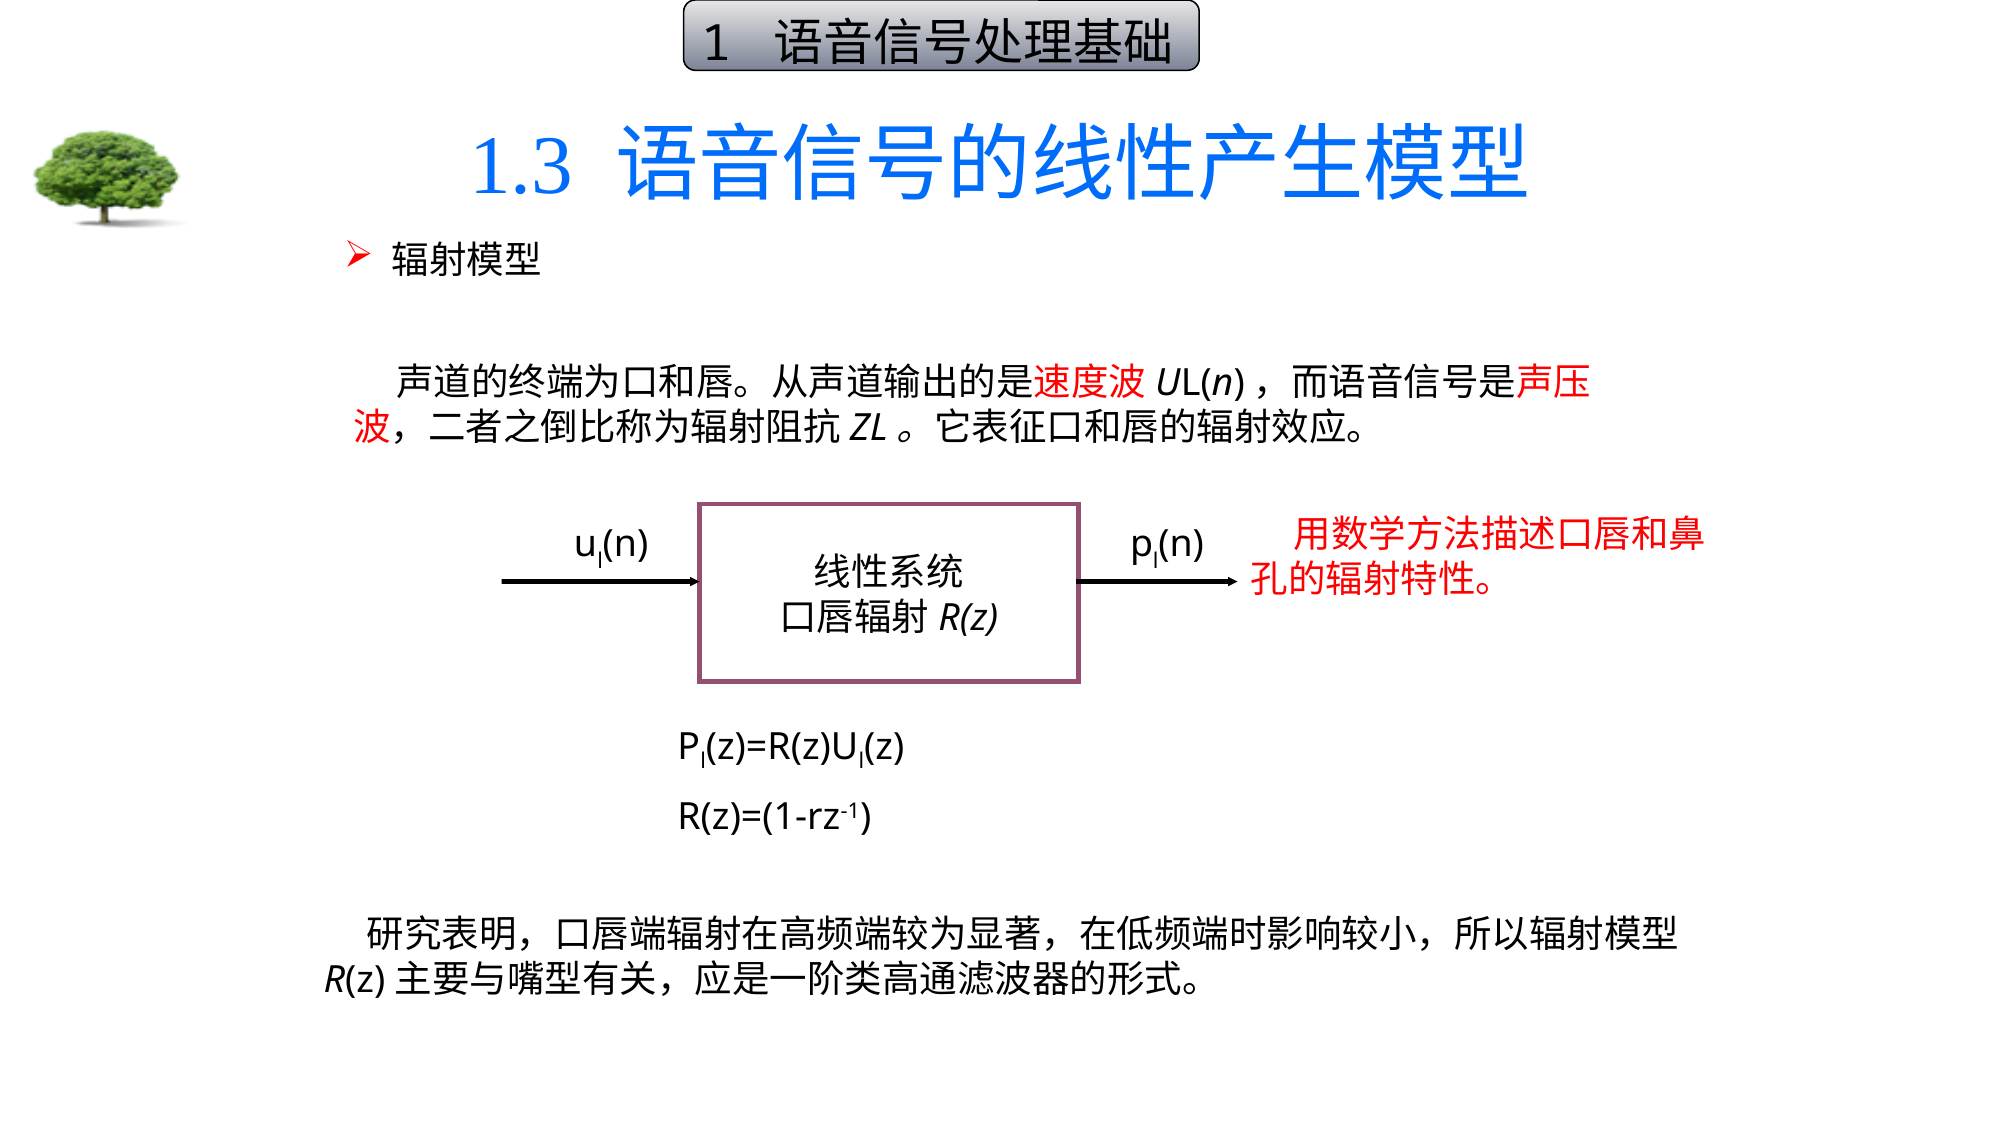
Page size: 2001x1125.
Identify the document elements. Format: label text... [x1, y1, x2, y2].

title 1.3 语音信号的线性产生模型 [137, 59, 1863, 220]
text_box 1 语音信号处理基础 [683, 0, 1206, 71]
text_box 研究表明，口唇端辐射在高频端较为显著，在低频端时影响较小，所以辐射模型R(z)主要与嘴型有关，应是一阶类高通滤波器的形式。 [308, 903, 1727, 1008]
text_box 用数学方法描述口唇和鼻孔的辐射特性。 [1236, 502, 1750, 608]
picture [23, 117, 190, 233]
text_box 声道的终端为口和唇。从声道输出的是速度波UL(n)，而语音信号是声压波，二者之倒比称为辐射阻抗ZL。它表征口和唇的辐射效应。 [338, 350, 1674, 456]
text_box 辐射模型 [329, 228, 1355, 289]
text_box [503, 503, 1261, 844]
